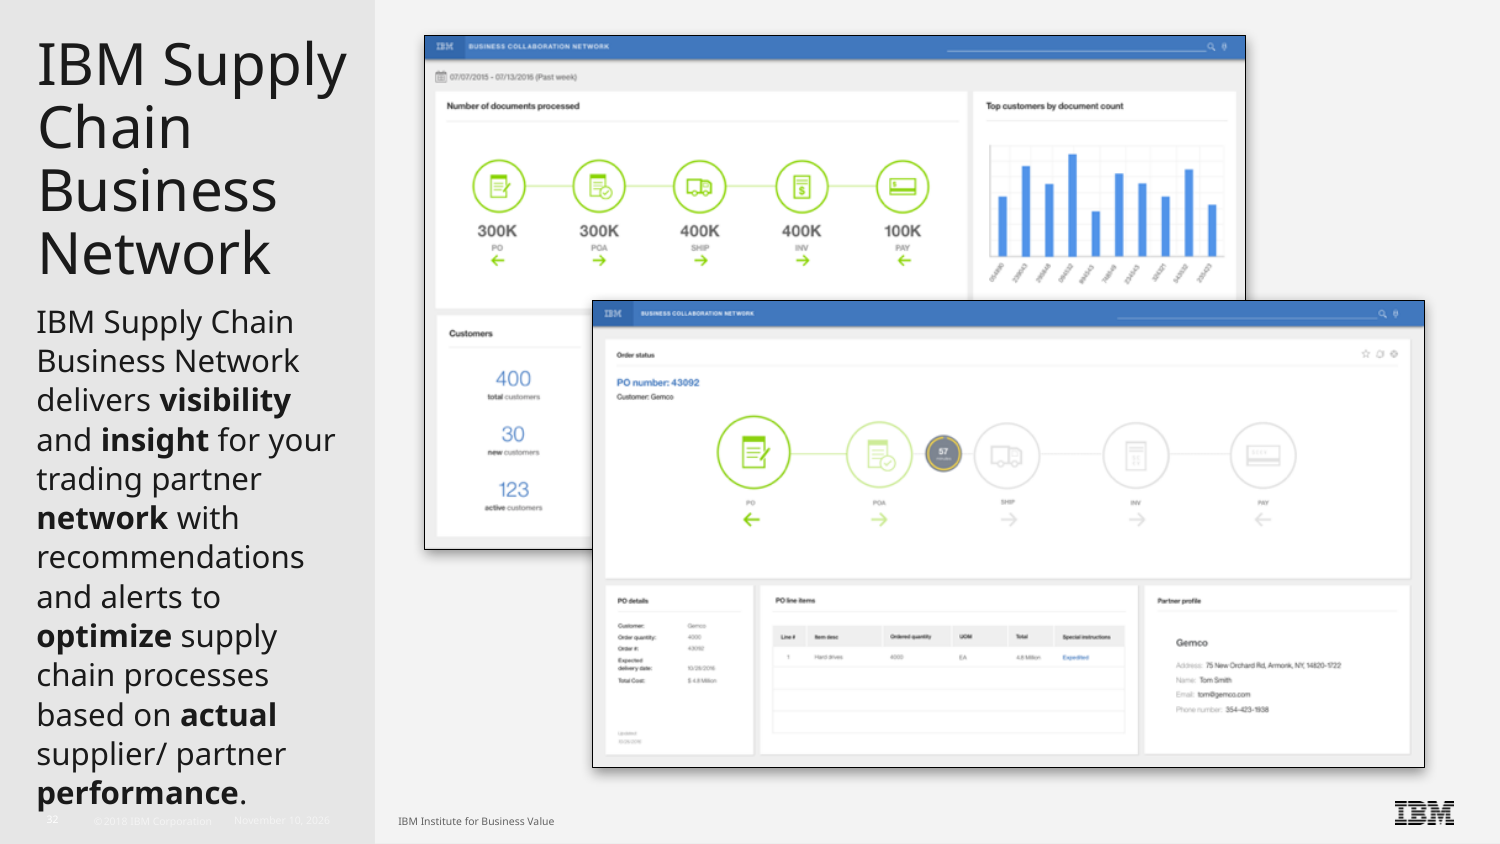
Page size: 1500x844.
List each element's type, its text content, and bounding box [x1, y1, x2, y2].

text_box IBM Supply Chain Business Network delivers visibility and insight for your trading partner network with recommendations and alerts to optimize supply chain processes based on actual supplier/ partner performance. [36, 300, 352, 645]
picture [1395, 801, 1454, 825]
picture [424, 35, 1424, 768]
text_box IBM Supply Chain Business Network [37, 35, 375, 301]
